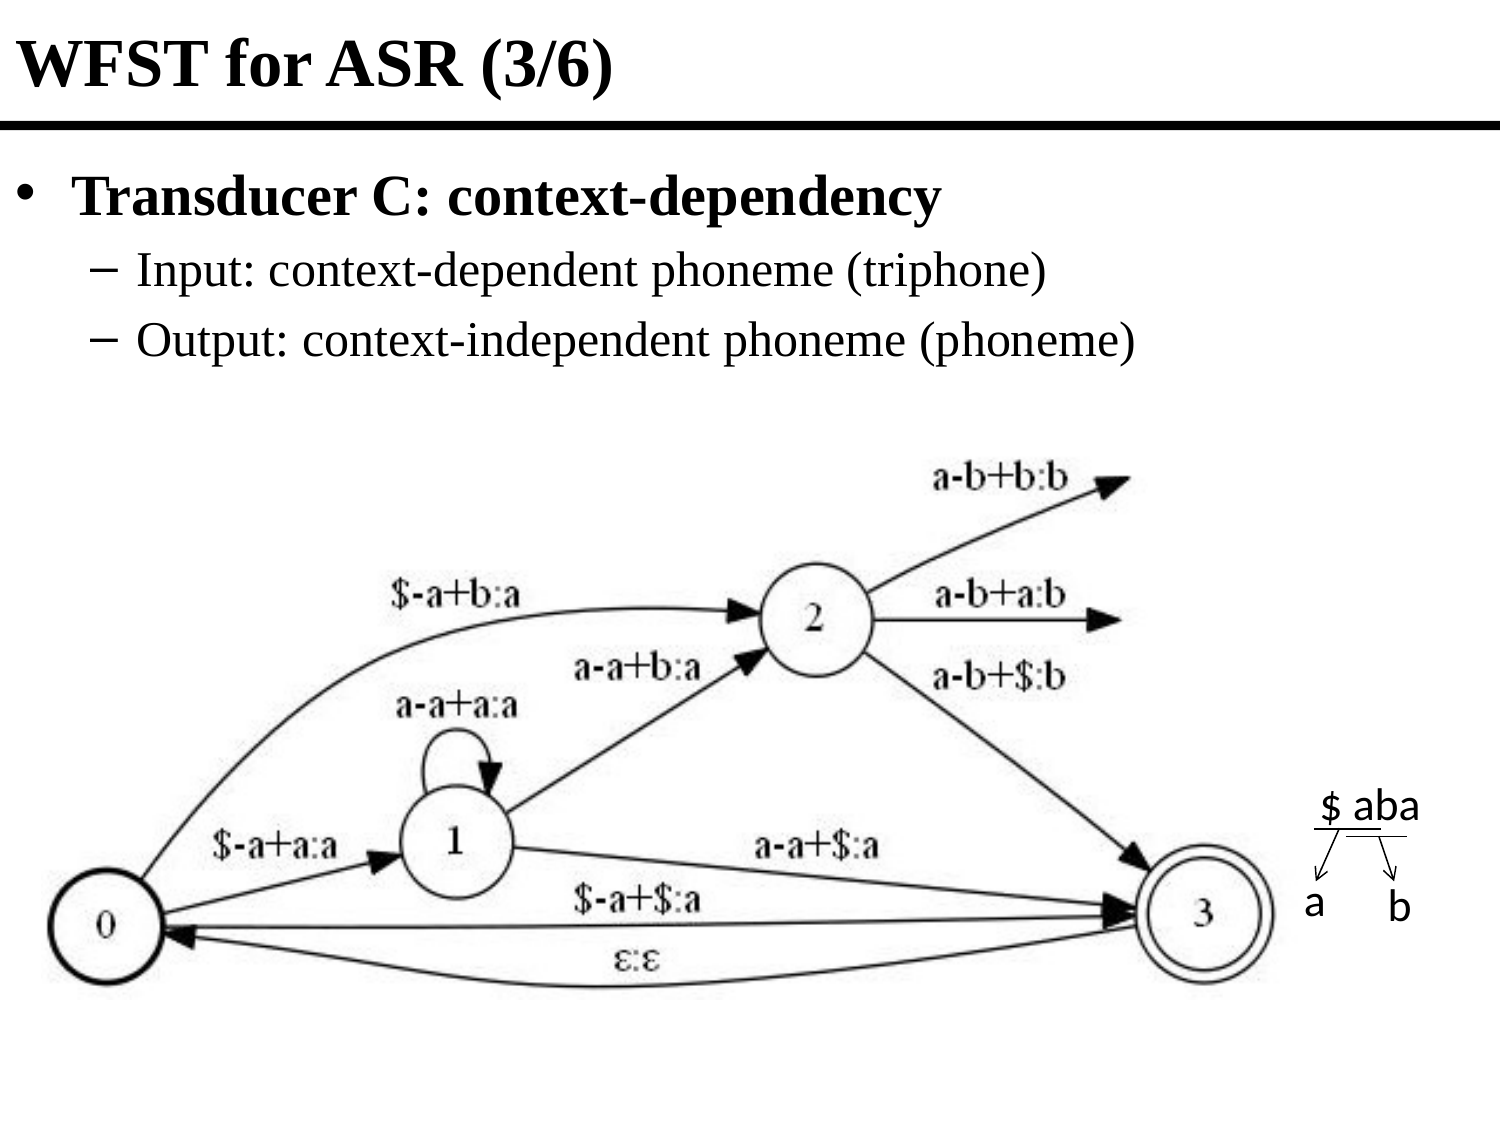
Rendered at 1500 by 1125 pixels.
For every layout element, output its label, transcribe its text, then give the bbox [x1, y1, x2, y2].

list Transducer C: context-dependency Input: context-dependent phoneme (triphone) Output: context-independent phoneme (phoneme) [0, 149, 1500, 802]
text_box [1288, 767, 1459, 950]
picture [40, 382, 1305, 1000]
title WFST for ASR (3/6) [0, 0, 1500, 119]
